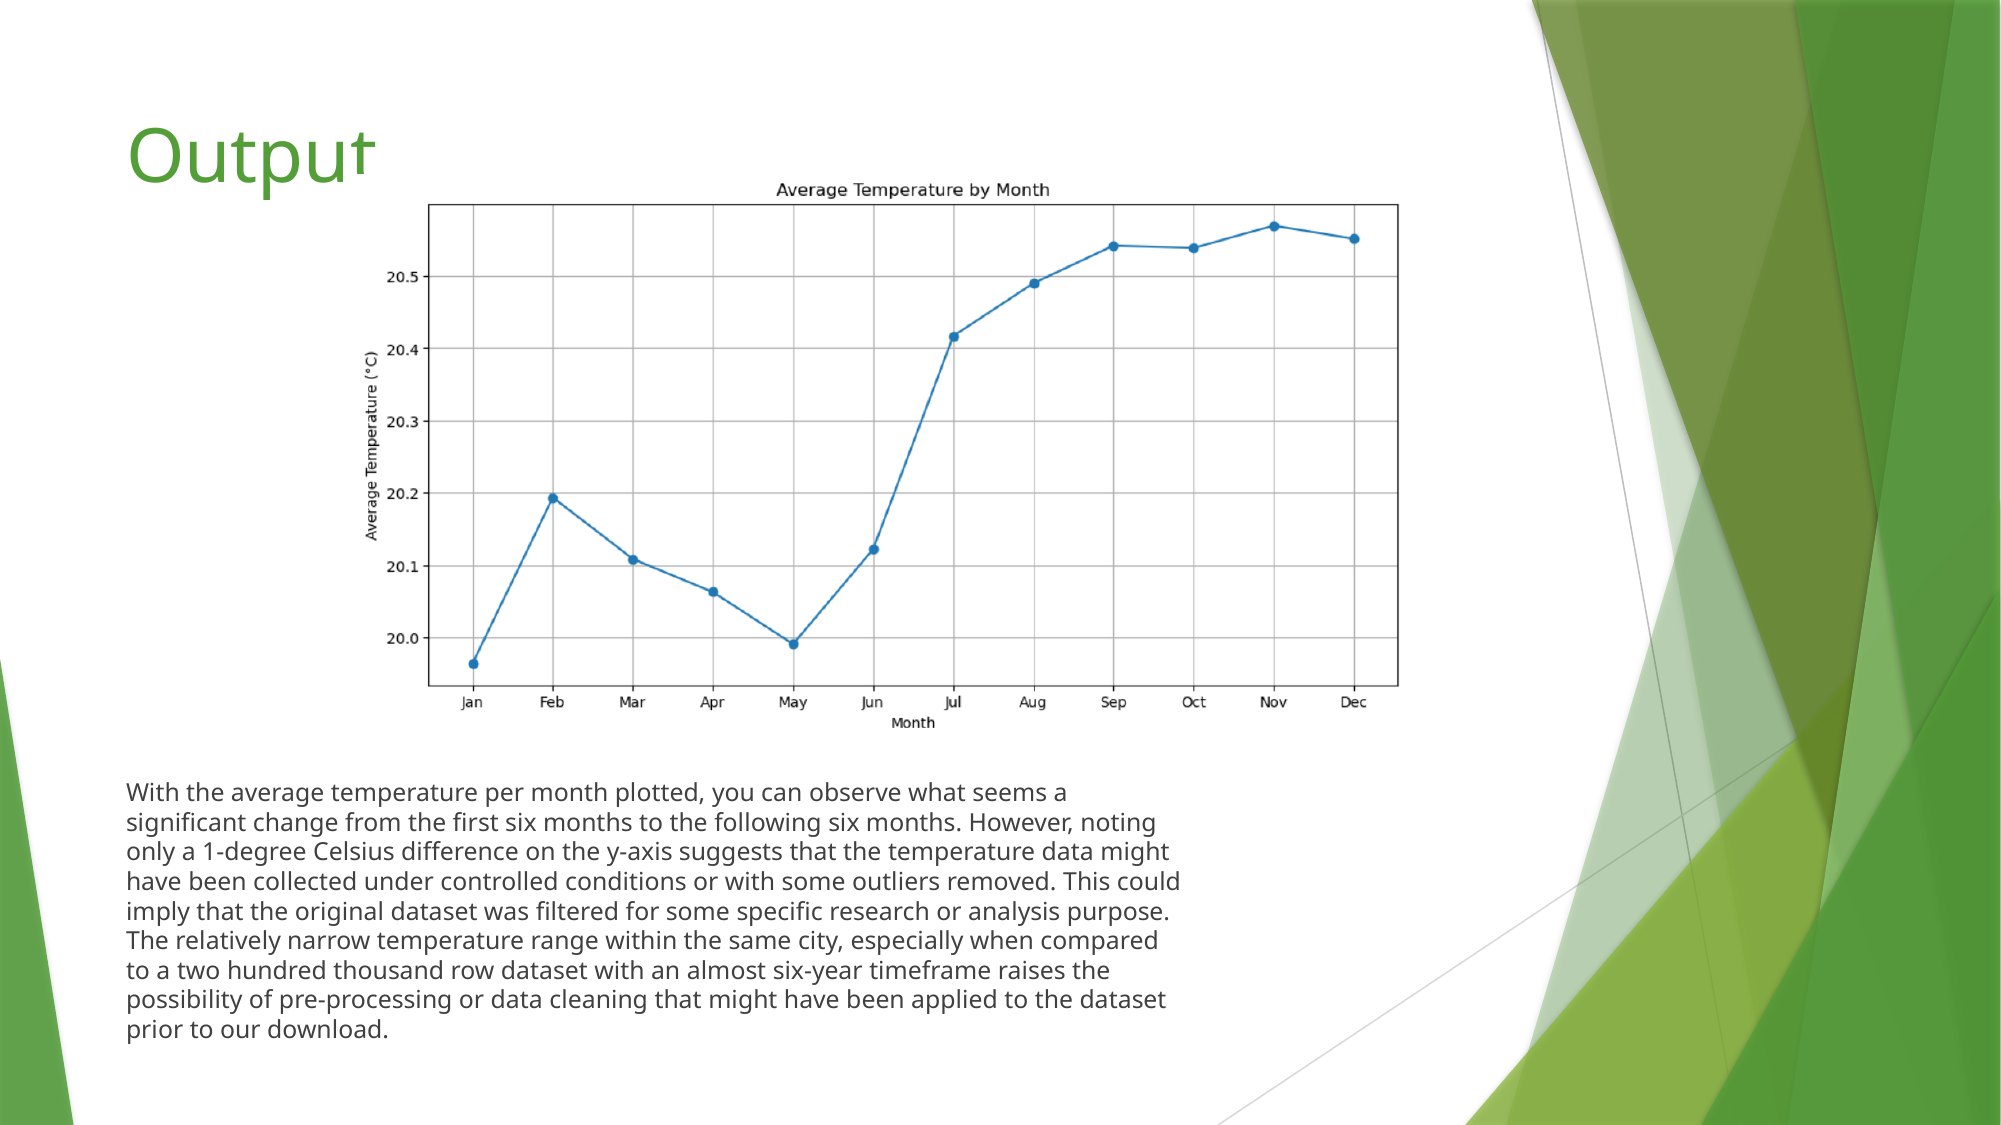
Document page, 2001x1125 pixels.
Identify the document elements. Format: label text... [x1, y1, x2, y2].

list With the average temperature per month plotted, you can observe what seems a significant change from the first six months to the following six months. However, noting only a 1-degree Celsius difference on the y-axis suggests that the temperature data might have been collected under controlled conditions or with some outliers removed. This could imply that the original dataset was filtered for some specific research or analysis purpose. The relatively narrow temperature range within the same city, especially when compared to a two hundred thousand row dataset with an almost six-year timeframe raises the possibility of pre-processing or data cleaning that might have been applied to the dataset prior to our download. [111, 769, 1205, 1052]
picture [355, 173, 1415, 741]
title Output [111, 99, 1522, 317]
